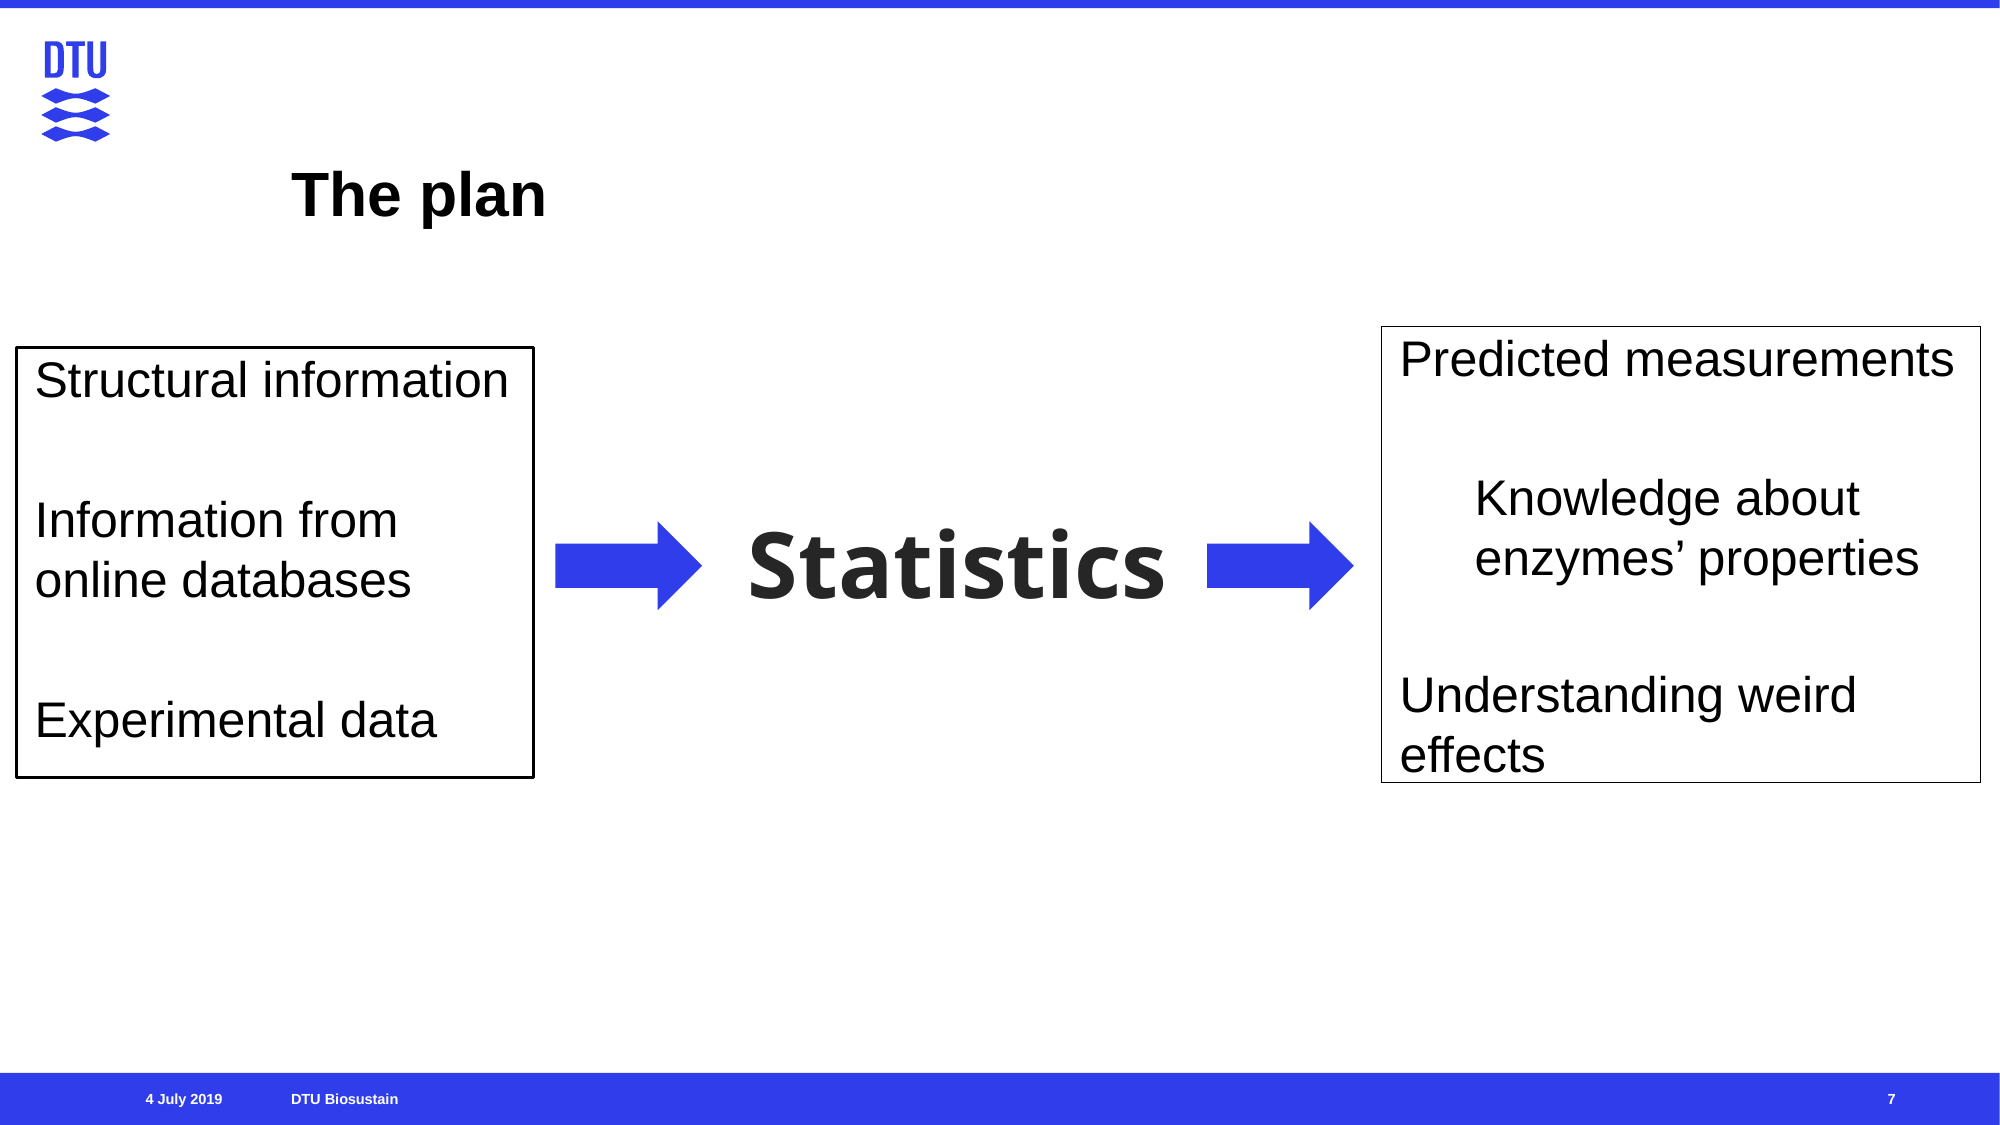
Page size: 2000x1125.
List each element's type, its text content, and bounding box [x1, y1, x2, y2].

slide_number 7 [1887, 1073, 1959, 1125]
text_box [1207, 523, 1353, 609]
title The plan [291, 69, 1819, 230]
text_box [556, 523, 702, 609]
list Structural information Information from online databases Experimental data [16, 347, 534, 778]
text_box Predicted measurements Knowledge about enzymes’ properties Understanding weird effects [1381, 326, 1981, 783]
text_box Statistics [667, 499, 1249, 625]
